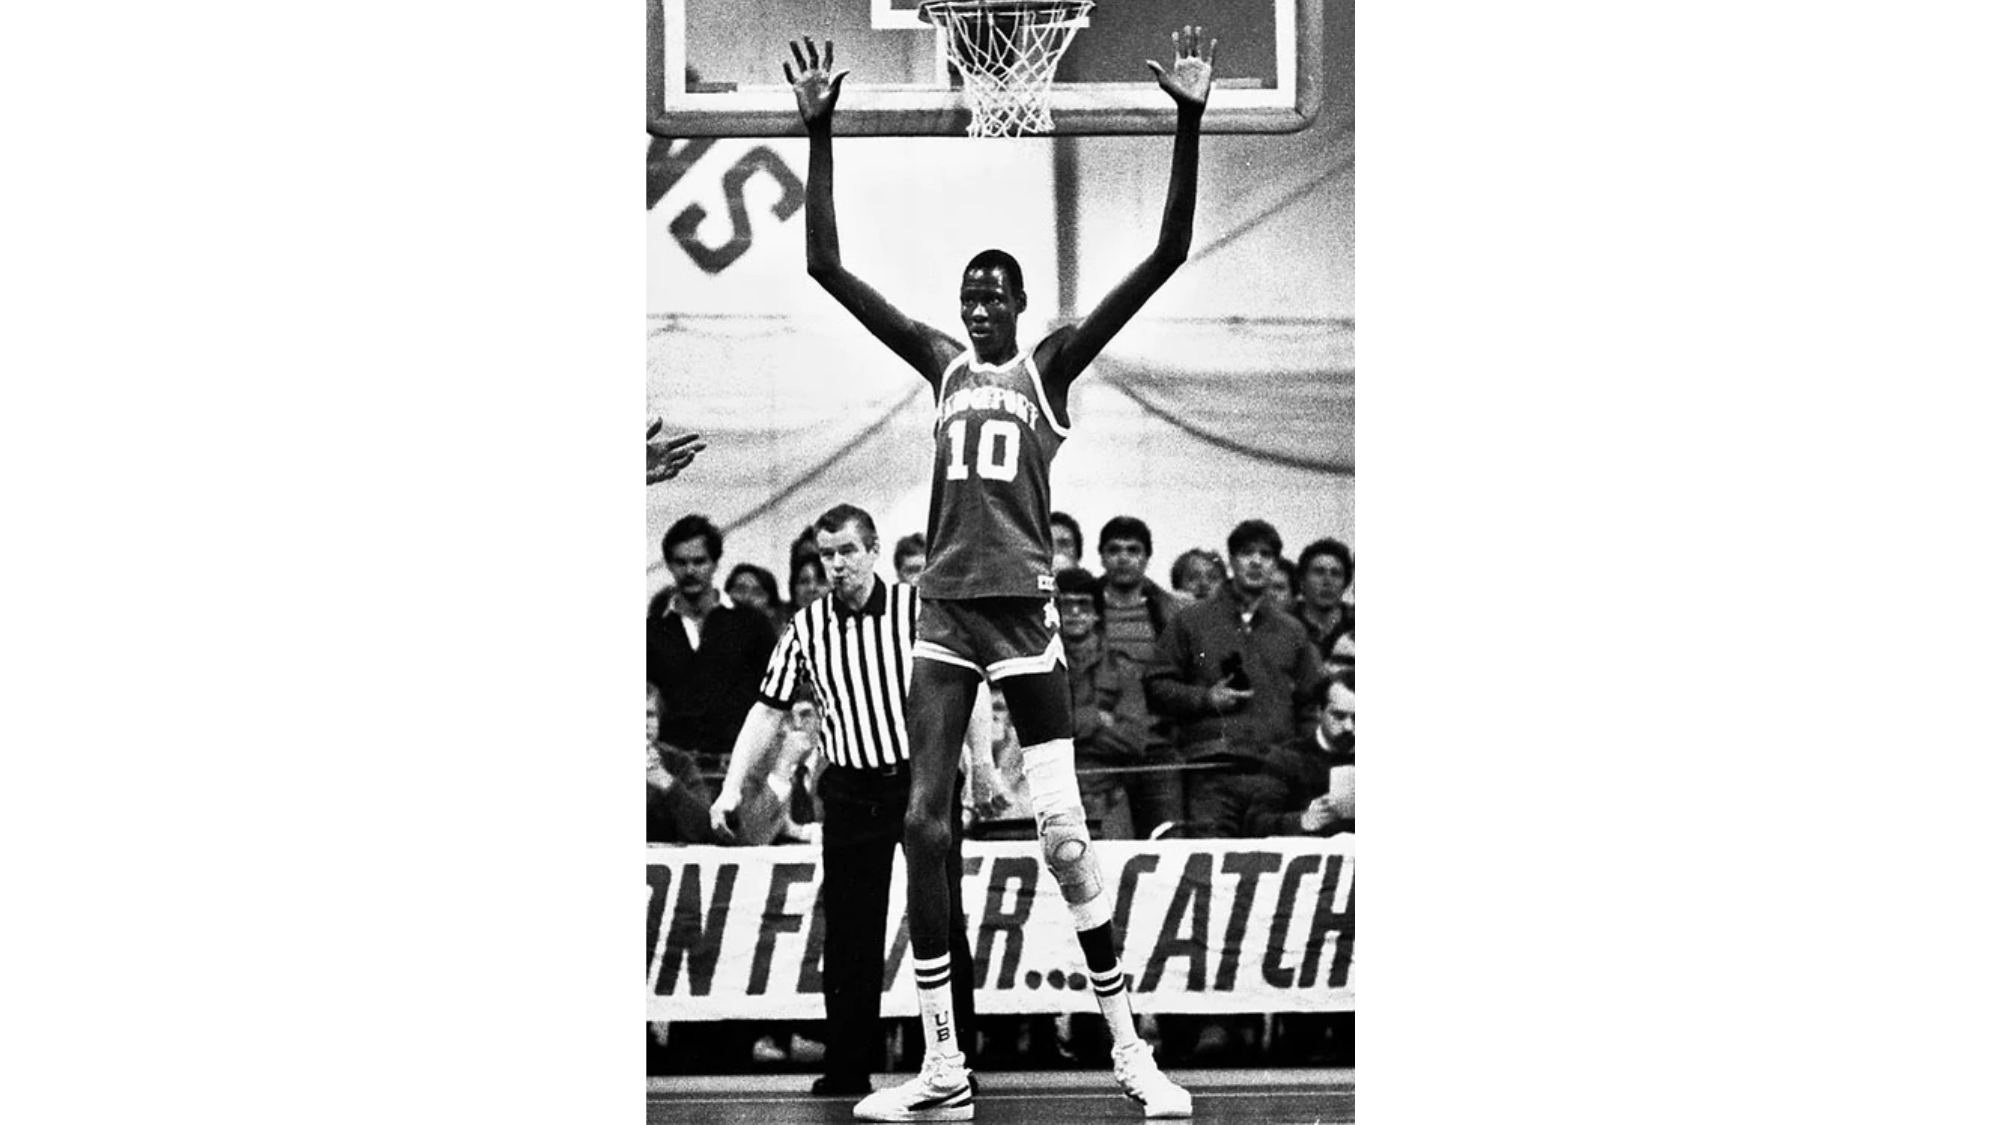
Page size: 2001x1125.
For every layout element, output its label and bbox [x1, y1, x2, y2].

picture [645, 0, 1355, 1125]
